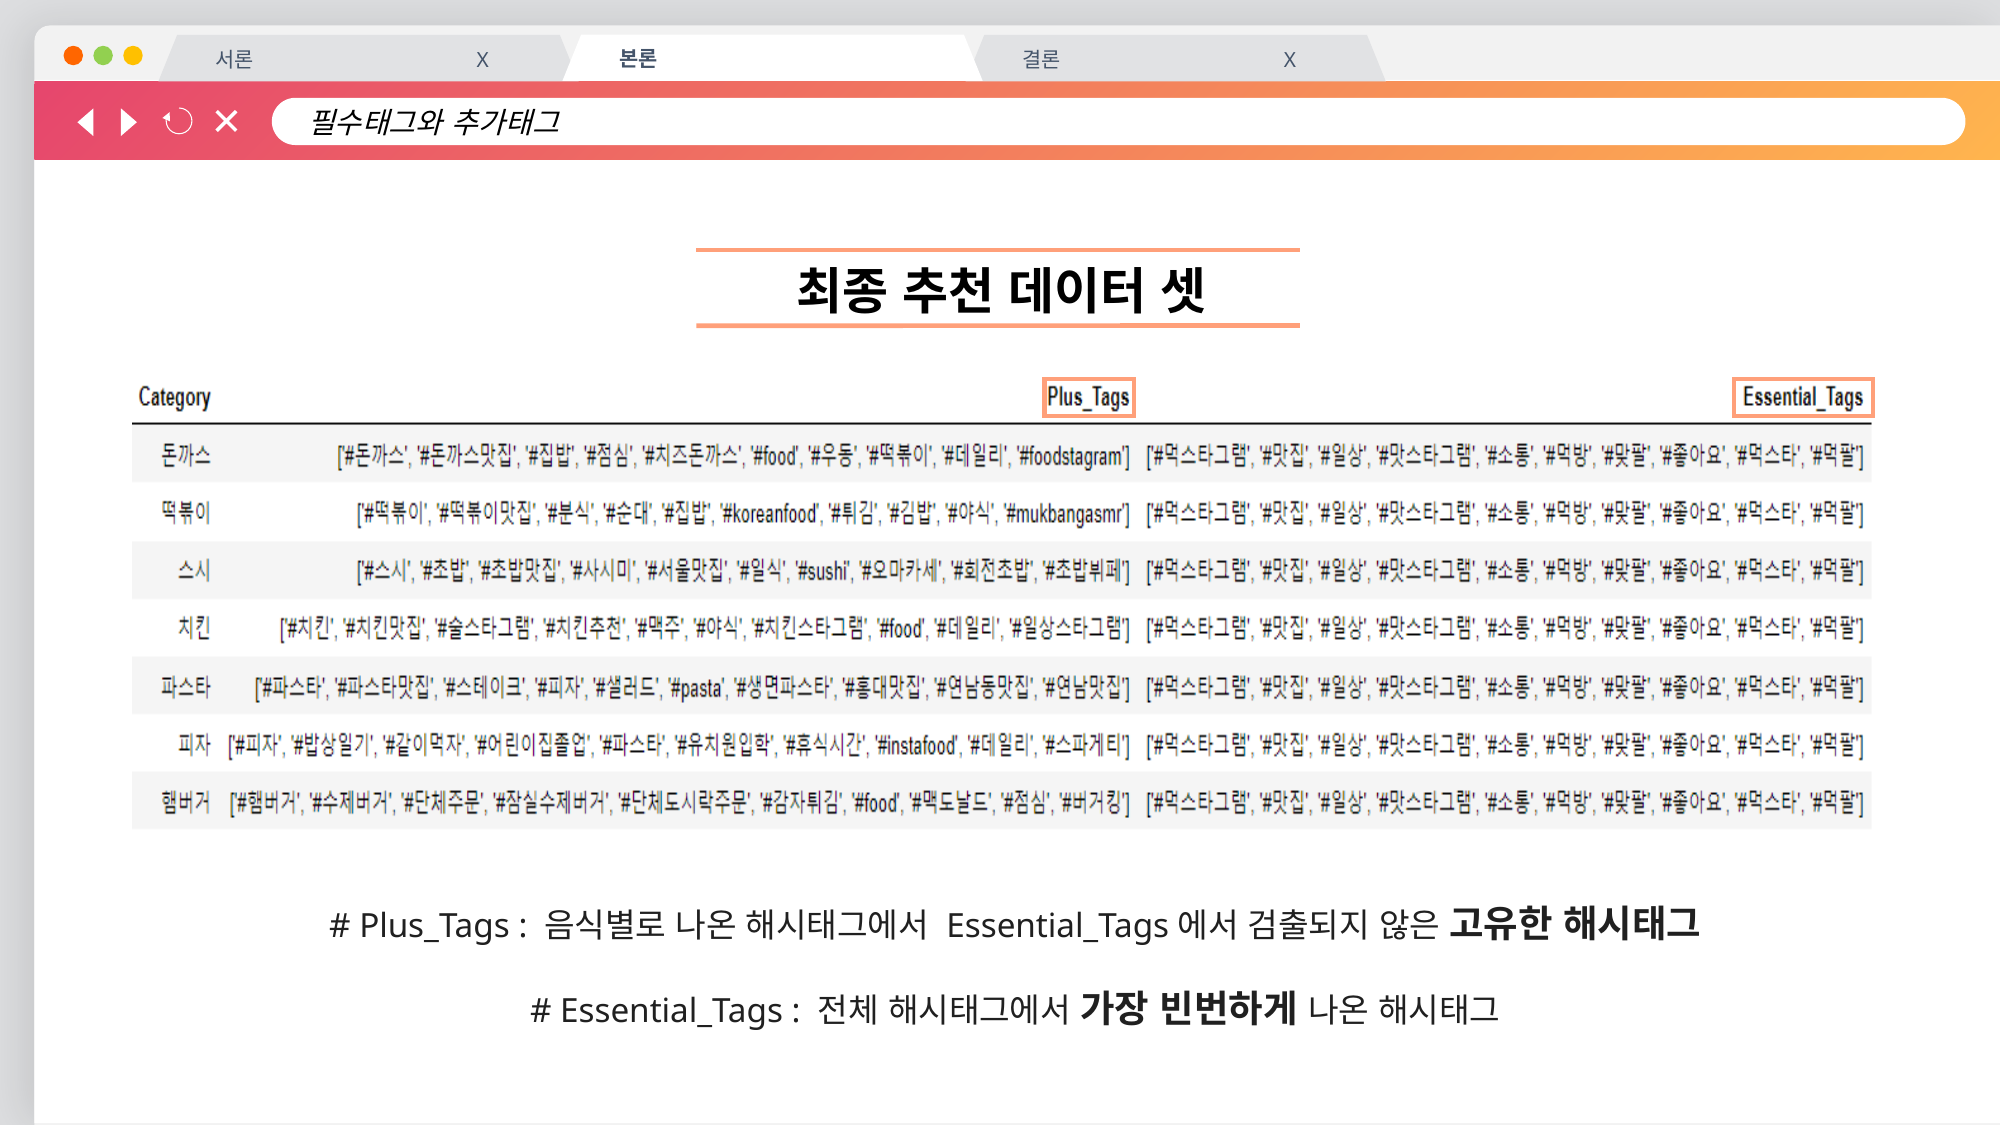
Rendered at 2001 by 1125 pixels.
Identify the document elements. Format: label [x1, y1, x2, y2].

picture [132, 379, 1878, 841]
text_box [696, 249, 1300, 328]
text_box [34, 25, 2000, 1125]
